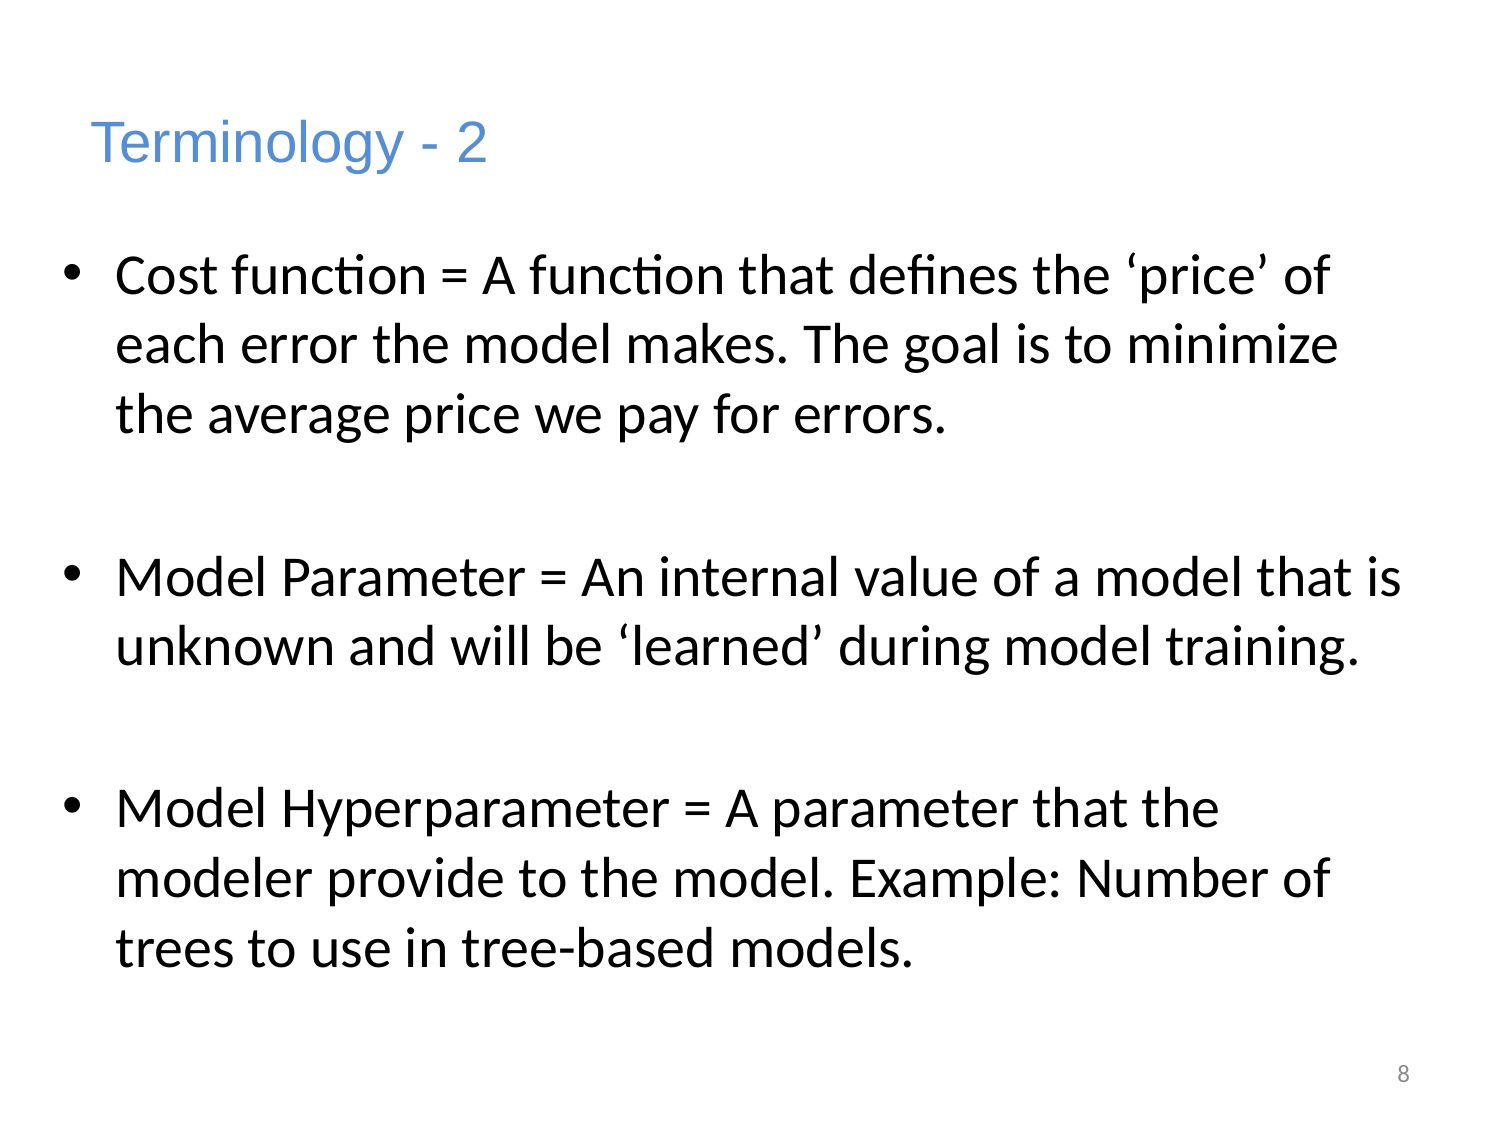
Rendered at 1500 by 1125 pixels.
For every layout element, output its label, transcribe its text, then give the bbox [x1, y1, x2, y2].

list Cost function = A function that defines the ‘price’ of each error the model makes. The goal is to minimize the average price we pay for errors. Model Parameter = An internal value of a model that is unknown and will be ‘learned’ during model training. Model Hyperparameter = A parameter that the modeler provide to the model. Example: Number of trees to use in tree-based models. [48, 228, 1425, 1009]
slide_number 8 [1074, 1042, 1425, 1103]
title Terminology - 2 [75, 45, 1425, 233]
